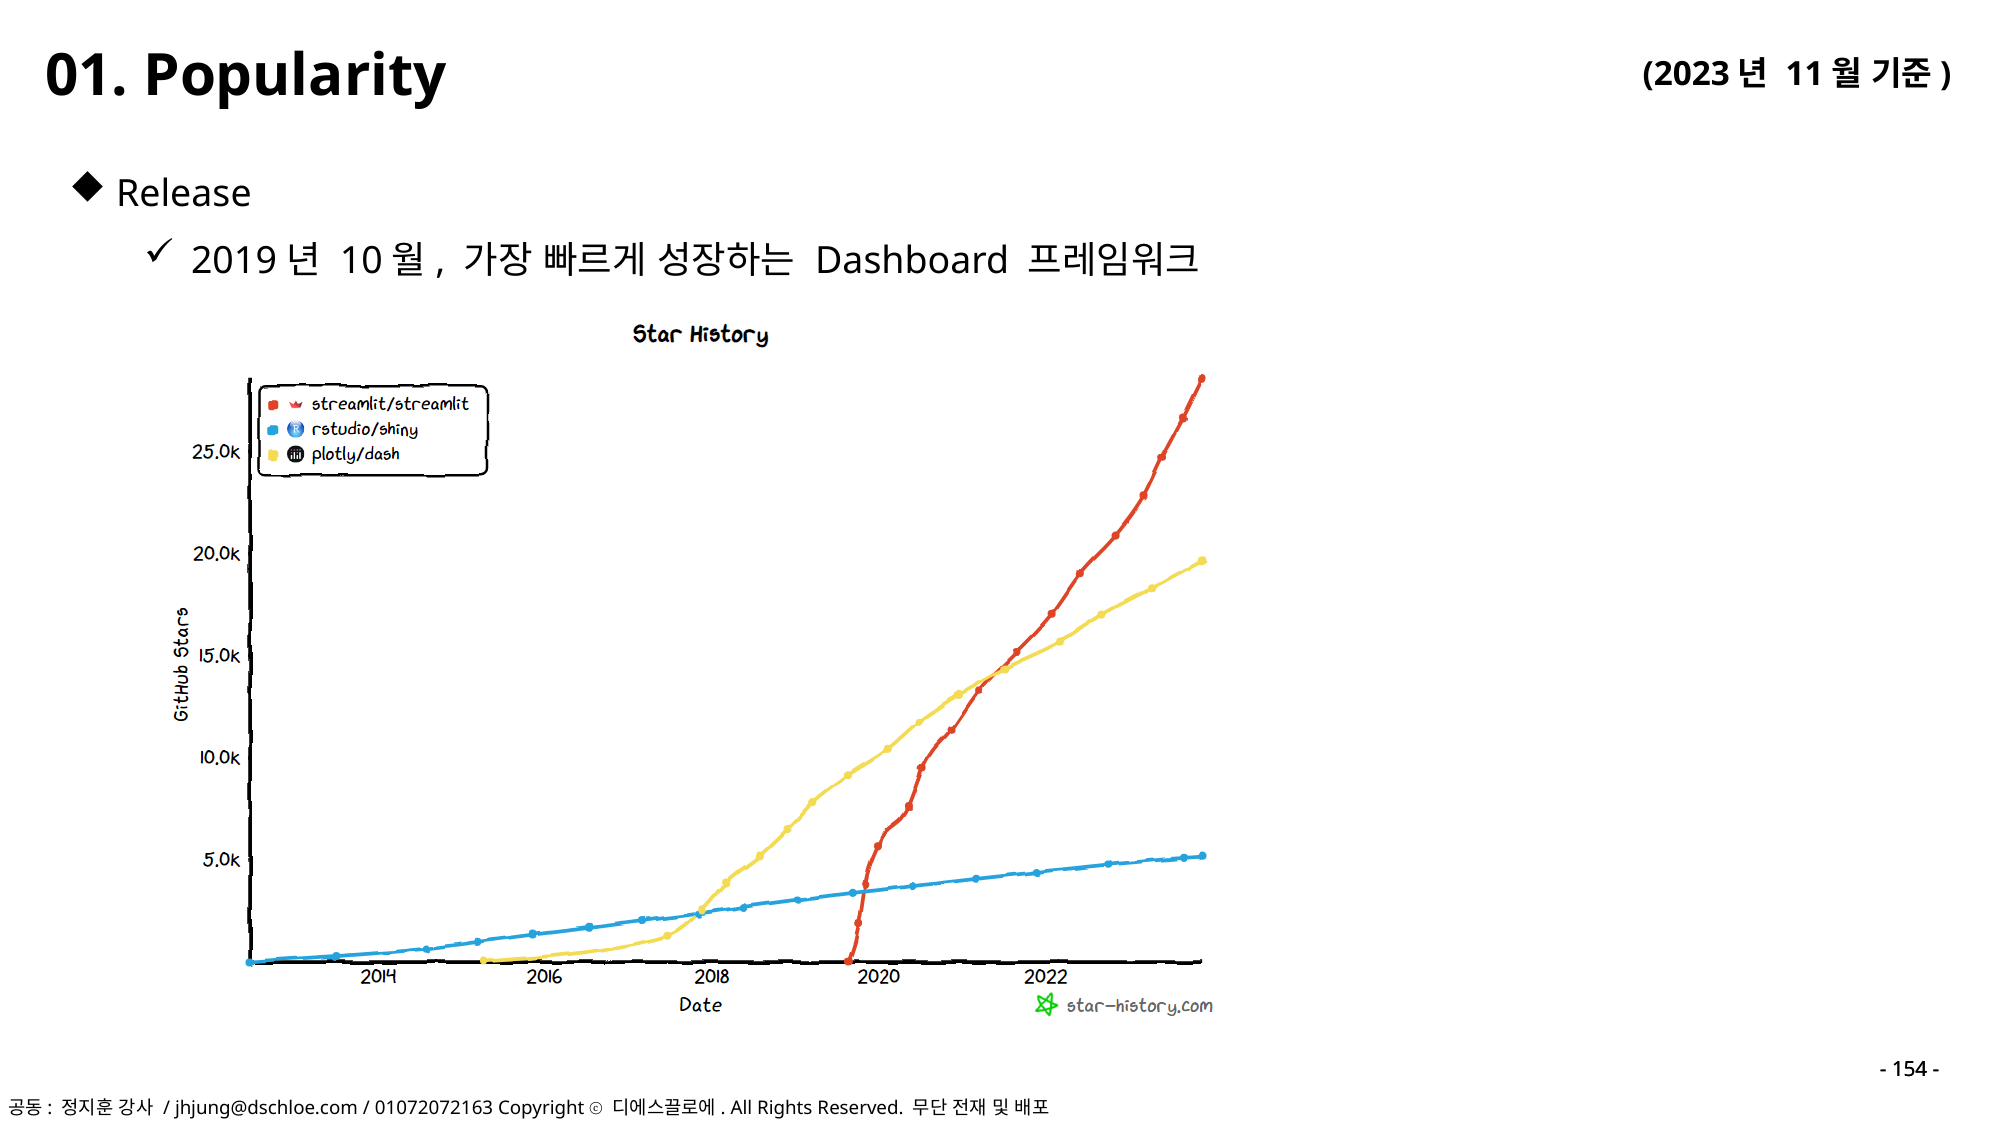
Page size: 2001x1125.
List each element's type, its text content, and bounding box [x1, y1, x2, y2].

text_box Release 2019년 10월, 가장 빠르게 성장하는 Dashboard 프레임워크 [54, 138, 1216, 289]
picture [138, 306, 1255, 1021]
text_box 01. Popularity [30, 30, 462, 115]
slide_number - 154 - [1504, 1039, 1955, 1100]
